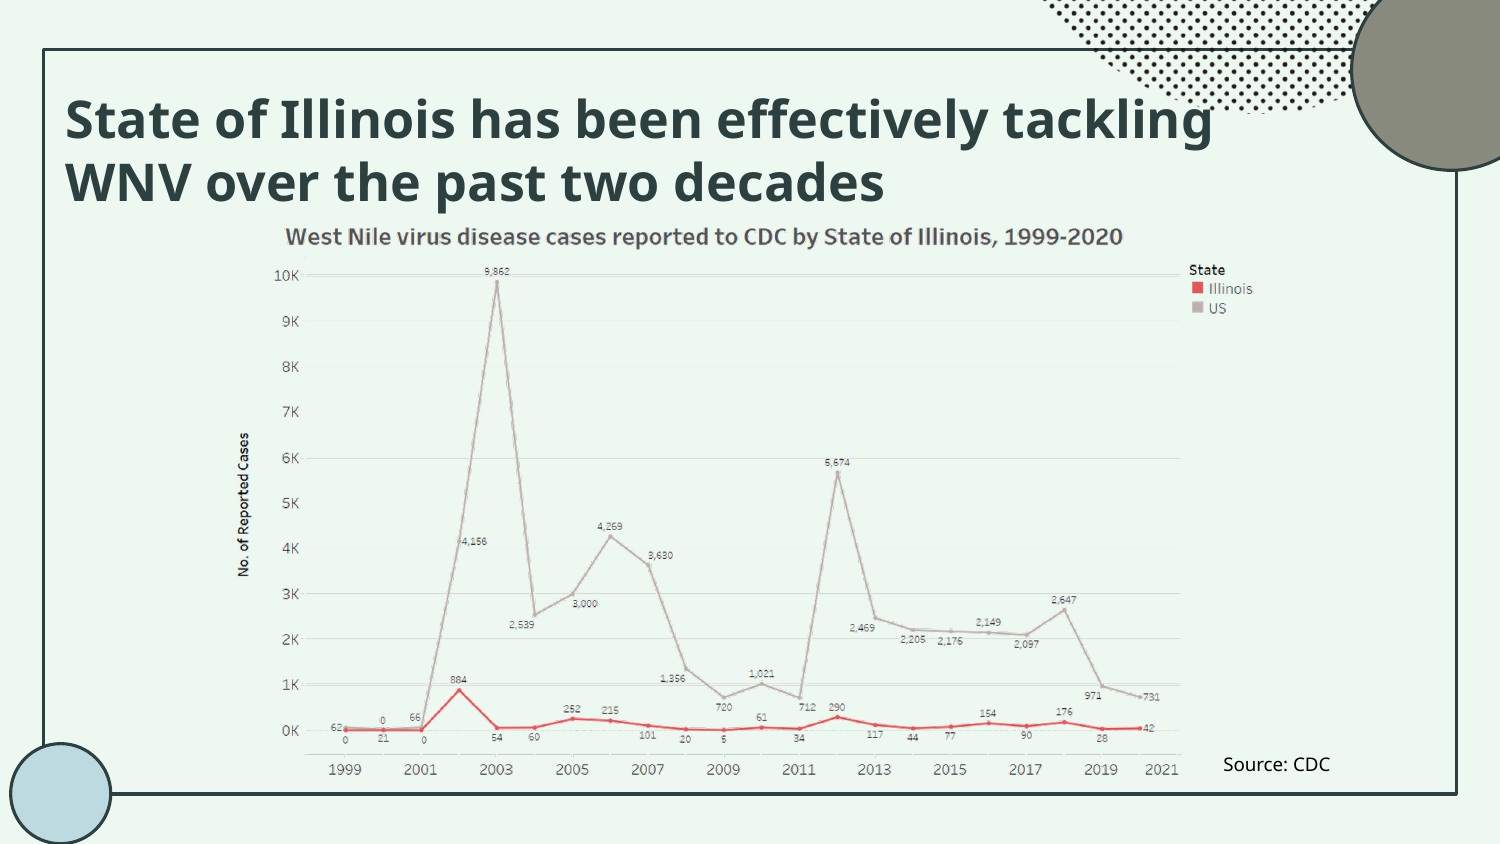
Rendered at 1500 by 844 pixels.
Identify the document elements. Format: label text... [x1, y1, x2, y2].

text_box State of Illinois has been effectively tackling WNV over the past two decades [50, 71, 1474, 227]
picture [972, 0, 1377, 71]
picture [227, 214, 1297, 781]
text_box Source: CDC [1297, 741, 1434, 787]
